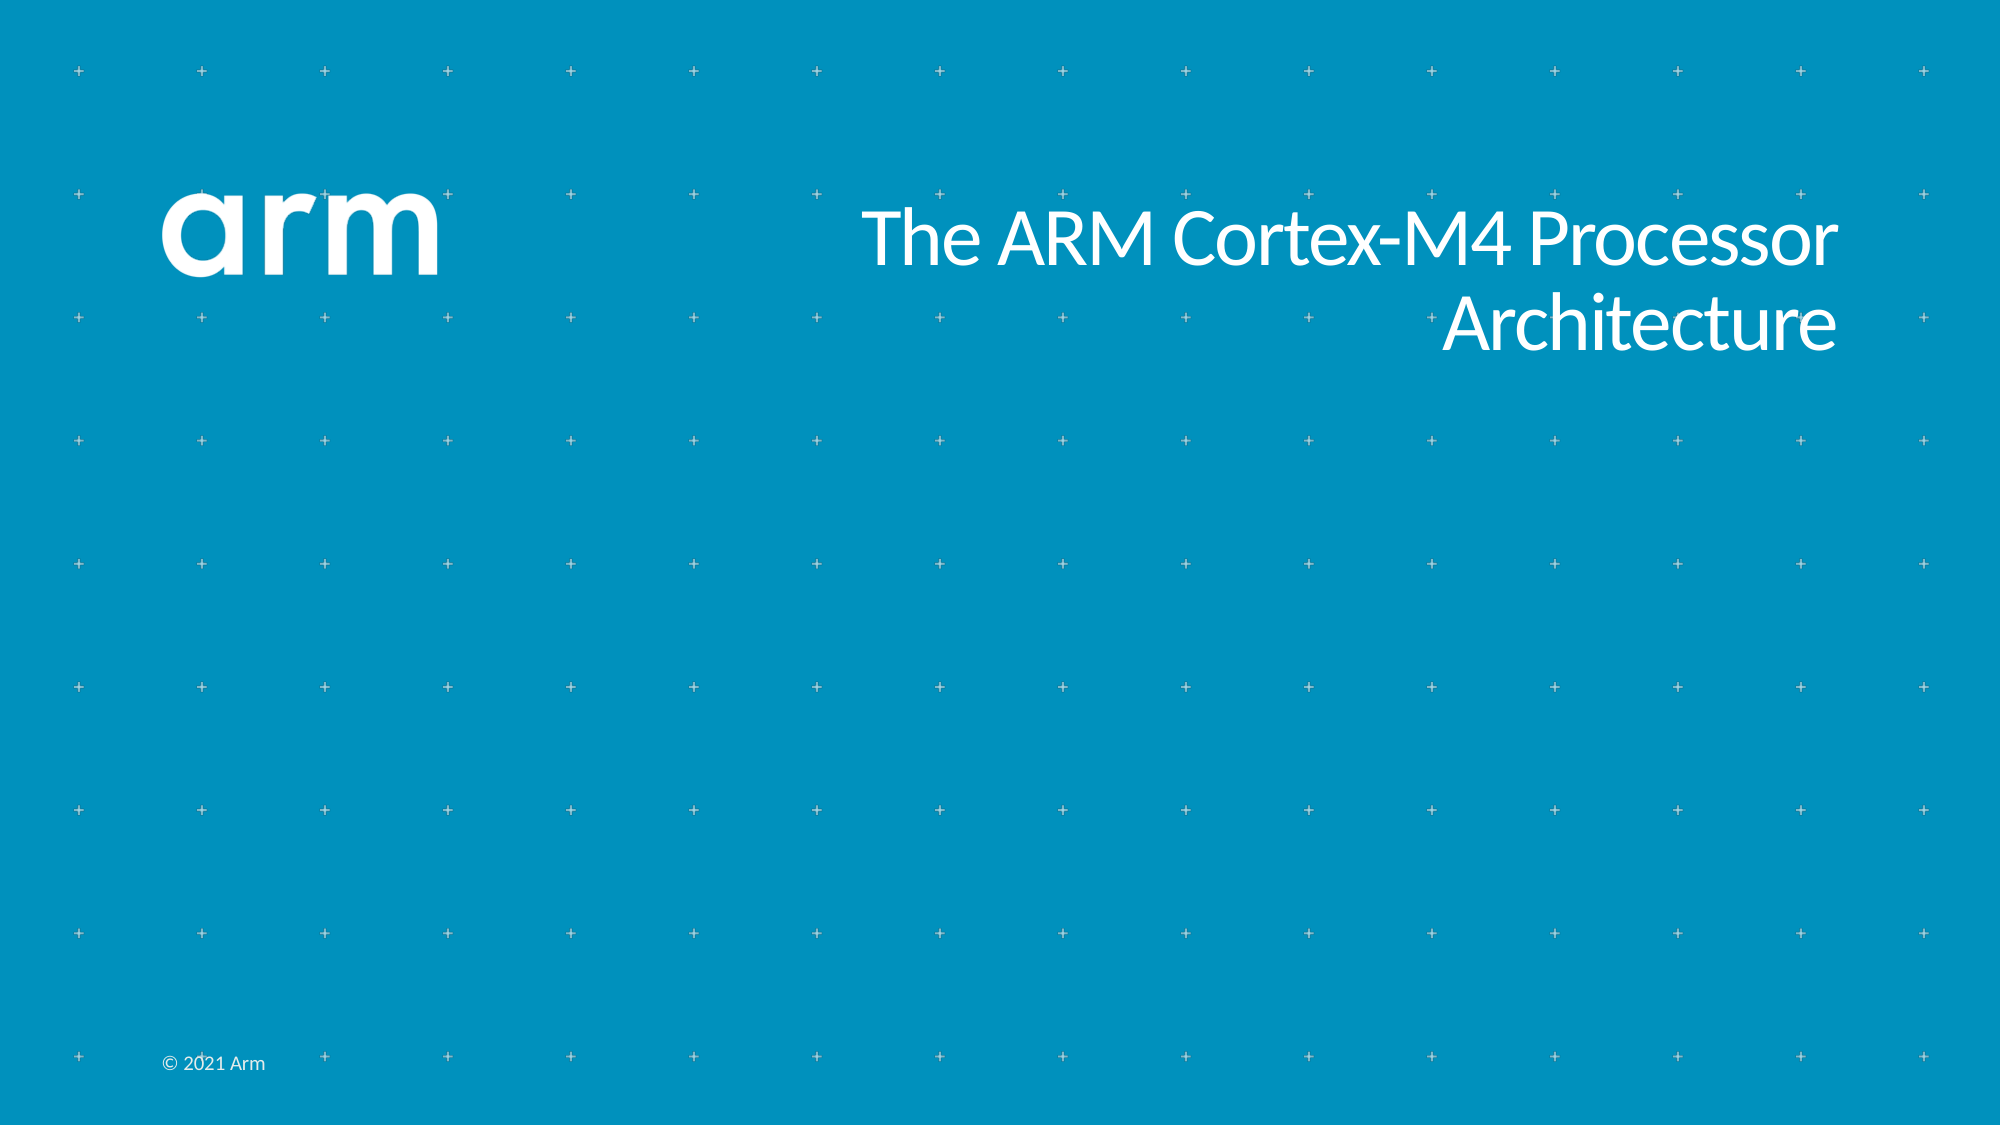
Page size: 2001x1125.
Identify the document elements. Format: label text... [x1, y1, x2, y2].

picture [321, 191, 329, 198]
title The ARM Cortex-M4 Processor Architecture [822, 198, 1839, 621]
picture [265, 194, 316, 274]
picture [329, 194, 437, 274]
picture [163, 191, 242, 277]
